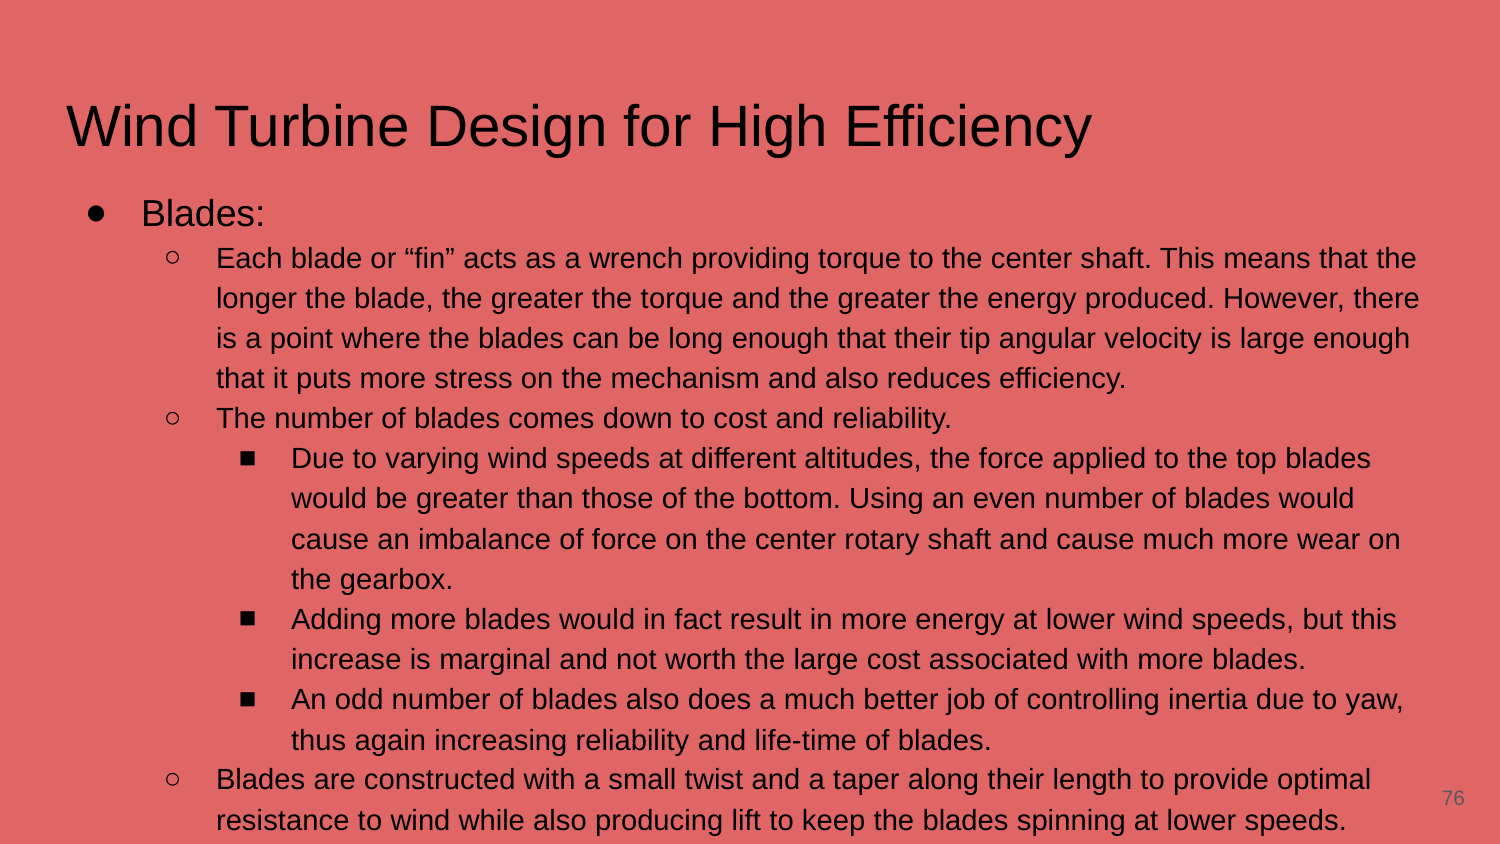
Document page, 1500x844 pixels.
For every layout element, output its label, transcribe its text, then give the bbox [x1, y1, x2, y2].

slide_number ‹#› [1389, 764, 1480, 830]
list Blades: Each blade or “fin” acts as a wrench providing torque to the center shaft. This means that the longer the blade, the greater the torque and the greater the energy produced. However, there is a point where the blades can be long enough that their tip angular velocity is large enough that it puts more stress on the mechanism and also reduces efficiency. The number of blades comes down to cost and reliability. Due to varying wind speeds at different altitudes, the force applied to the top blades would be greater than those of the bottom. Using an even number of blades would cause an imbalance of force on the center rotary shaft and cause much more wear on the gearbox. Adding more blades would in fact result in more energy at lower wind speeds, but this increase is marginal and not worth the large cost associated with more blades. An odd number of blades also does a much better job of controlling inertia due to yaw, thus again increasing reliability and life-time of blades. Blades are constructed with a small twist and a taper along their length to provide optimal resistance to wind while also producing lift to keep the blades spinning at lower speeds. [51, 166, 1449, 728]
title Wind Turbine Design for High Efficiency [51, 72, 1449, 166]
